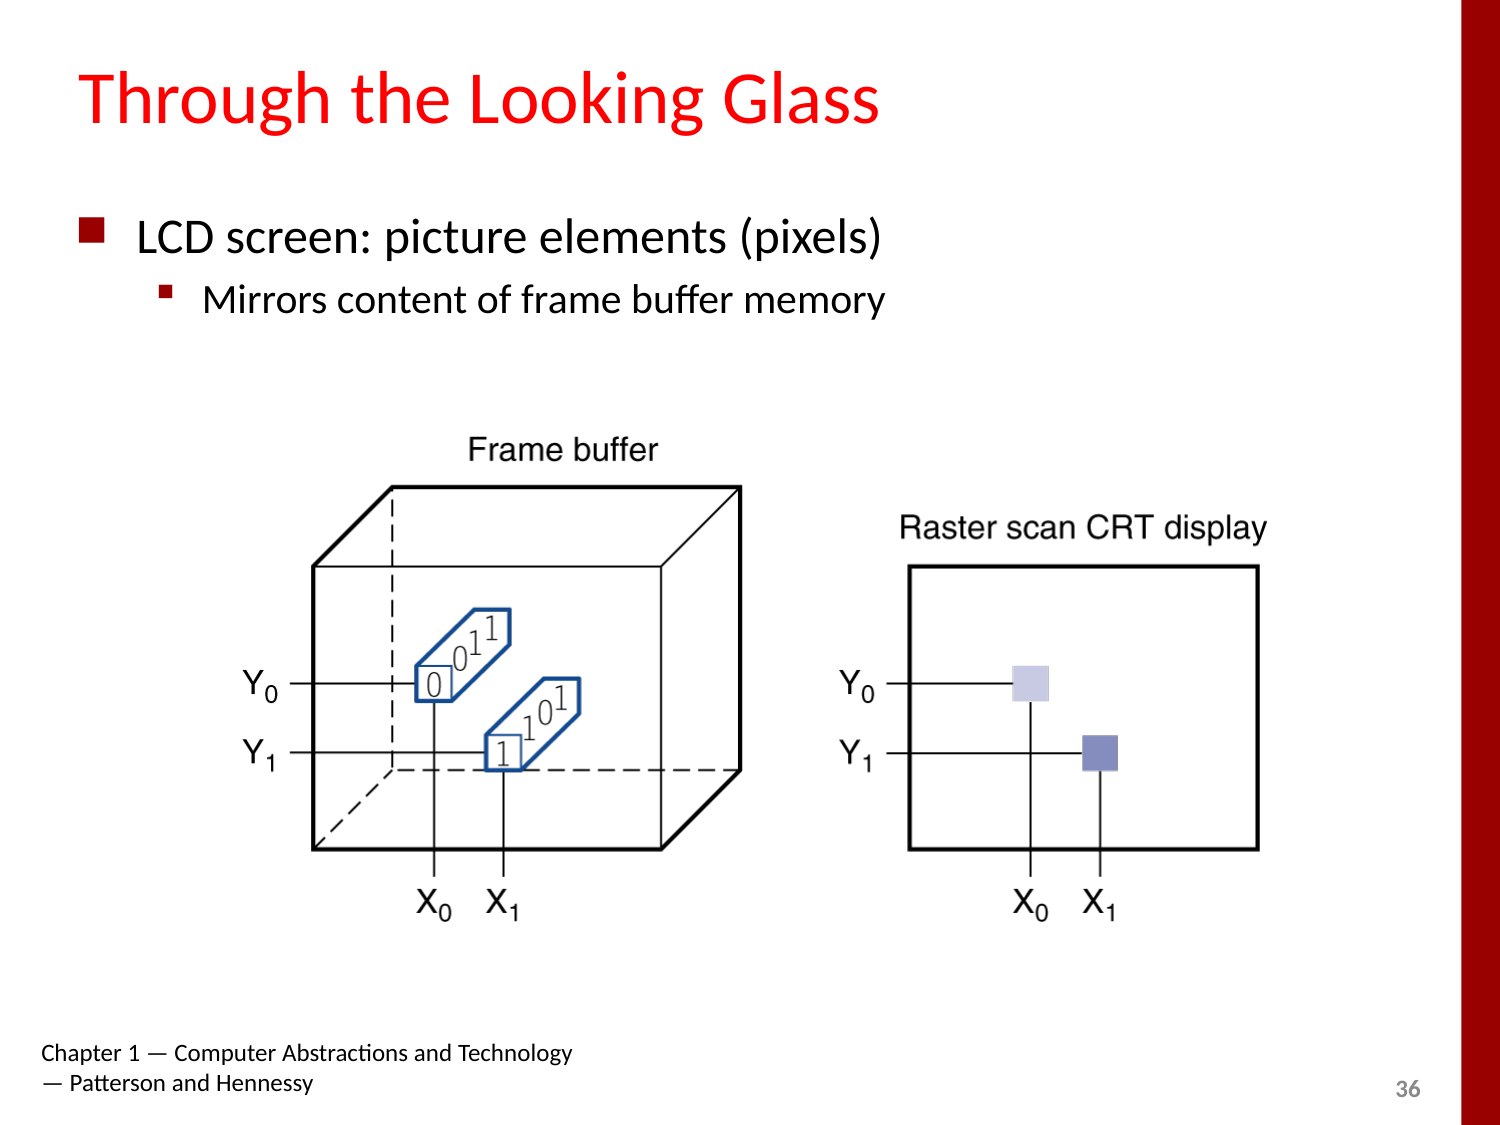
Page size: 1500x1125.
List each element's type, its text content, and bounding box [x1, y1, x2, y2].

picture [241, 432, 1268, 927]
text_box Chapter 1 — Computer Abstractions and Technology — Patterson and Hennessy [41, 1036, 601, 1097]
title Through the Looking Glass [63, 30, 1310, 156]
list LCD screen: picture elements (pixels) Mirrors content of frame buffer memory [65, 196, 1361, 1047]
